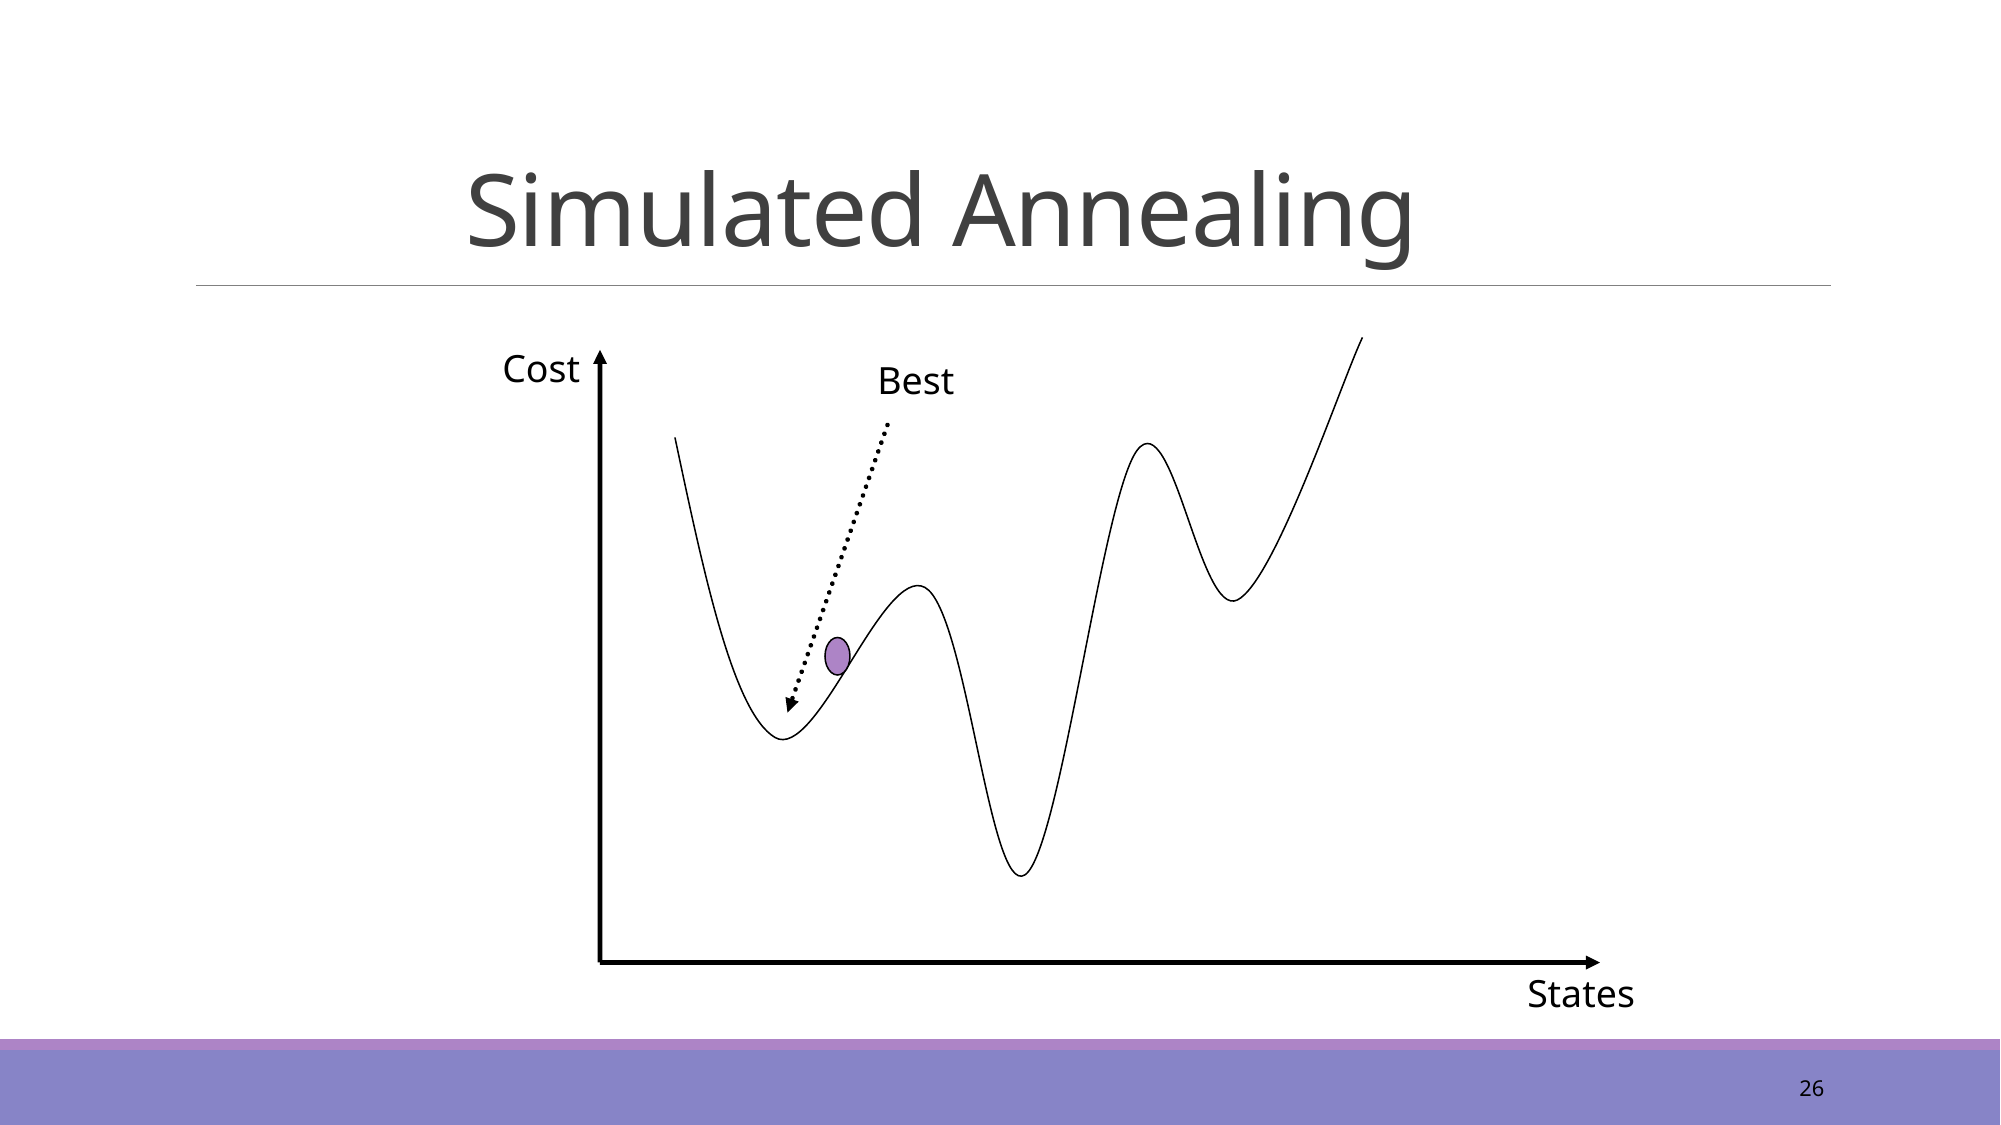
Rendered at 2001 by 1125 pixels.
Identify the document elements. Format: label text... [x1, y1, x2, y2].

text_box [1587, 956, 1599, 962]
text_box Cost [487, 337, 650, 398]
text_box [825, 637, 850, 676]
title Simulated Annealing [450, 140, 1729, 275]
text_box Best [862, 349, 988, 410]
text_box States [1512, 962, 1688, 1023]
slide_number 26 [1624, 1059, 1840, 1120]
text_box [674, 337, 1363, 877]
text_box [785, 698, 798, 713]
